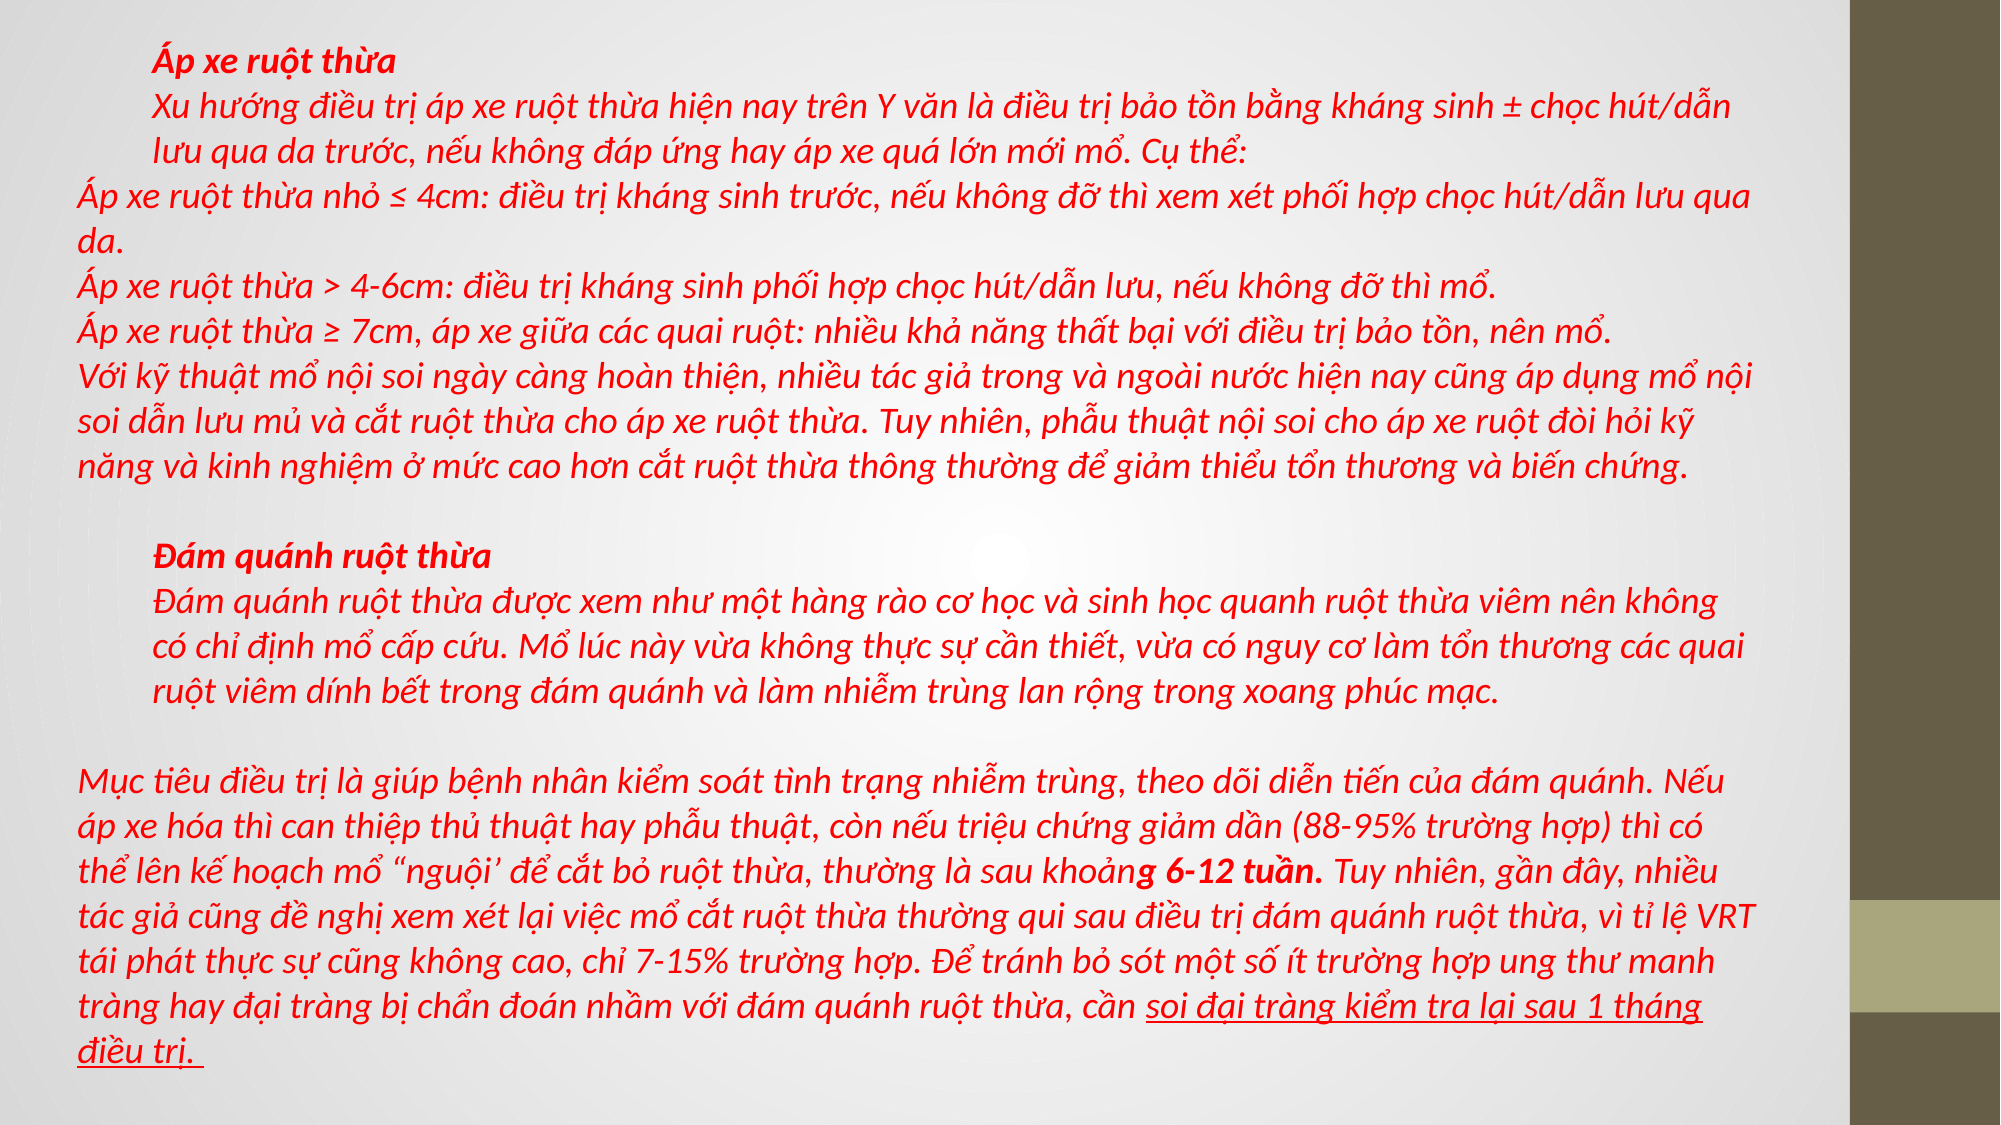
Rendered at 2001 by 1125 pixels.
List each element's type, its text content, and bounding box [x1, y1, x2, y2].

text_box Áp xe ruột thừa Xu hướng điều trị áp xe ruột thừa hiện nay trên Y văn là điều trị bảo tồn bằng kháng sinh ± chọc hút/dẫn lưu qua da trước, nếu không đáp ứng hay áp xe quá lớn mới mổ. Cụ thể: Áp xe ruột thừa nhỏ ≤ 4cm: điều trị kháng sinh trước, nếu không đỡ thì xem xét phối hợp chọc hút/dẫn lưu qua da. Áp xe ruột thừa > 4-6cm: điều trị kháng sinh phối hợp chọc hút/dẫn lưu, nếu không đỡ thì mổ. Áp xe ruột thừa ≥ 7cm, áp xe giữa các quai ruột: nhiều khả năng thất bại với điều trị bảo tồn, nên mổ. Với kỹ thuật mổ nội soi ngày càng hoàn thiện, nhiều tác giả trong và ngoài nước hiện nay cũng áp dụng mổ nội soi dẫn lưu mủ và cắt ruột thừa cho áp xe ruột thừa. Tuy nhiên, phẫu thuật nội soi cho áp xe ruột đòi hỏi kỹ năng và kinh nghiệm ở mức cao hơn cắt ruột thừa thông thường để giảm thiểu tổn thương và biến chứng. Đám quánh ruột thừa Đám quánh ruột thừa được xem như một hàng rào cơ học và sinh học quanh ruột thừa viêm nên không có chỉ định mổ cấp cứu. Mổ lúc này vừa không thực sự cần thiết, vừa có nguy cơ làm tổn thương các quai ruột viêm dính bết trong đám quánh và làm nhiễm trùng lan rộng trong xoang phúc mạc. Mục tiêu điều trị là giúp bệnh nhân kiểm soát tình trạng nhiễm trùng, theo dõi diễn tiến của đám quánh. Nếu áp xe hóa thì can thiệp thủ thuật hay phẫu thuật, còn nếu triệu chứng giảm dần (88-95% trường hợp) thì có thể lên kế hoạch mổ “nguội’ để cắt bỏ ruột thừa, thường là sau khoảng 6-12 tuần. Tuy nhiên, gần đây, nhiều tác giả cũng đề nghị xem xét lại việc mổ cắt ruột thừa thường qui sau điều trị đám quánh ruột thừa, vì tỉ lệ VRT tái phát thực sự cũng không cao, chỉ 7-15% trường hợp. Để tránh bỏ sót một số ít trường hợp ung thư manh tràng hay đại tràng bị chẩn đoán nhầm với đám quánh ruột thừa, cần soi đại tràng kiểm tra lại sau 1 tháng điều trị. [62, 28, 1777, 1079]
